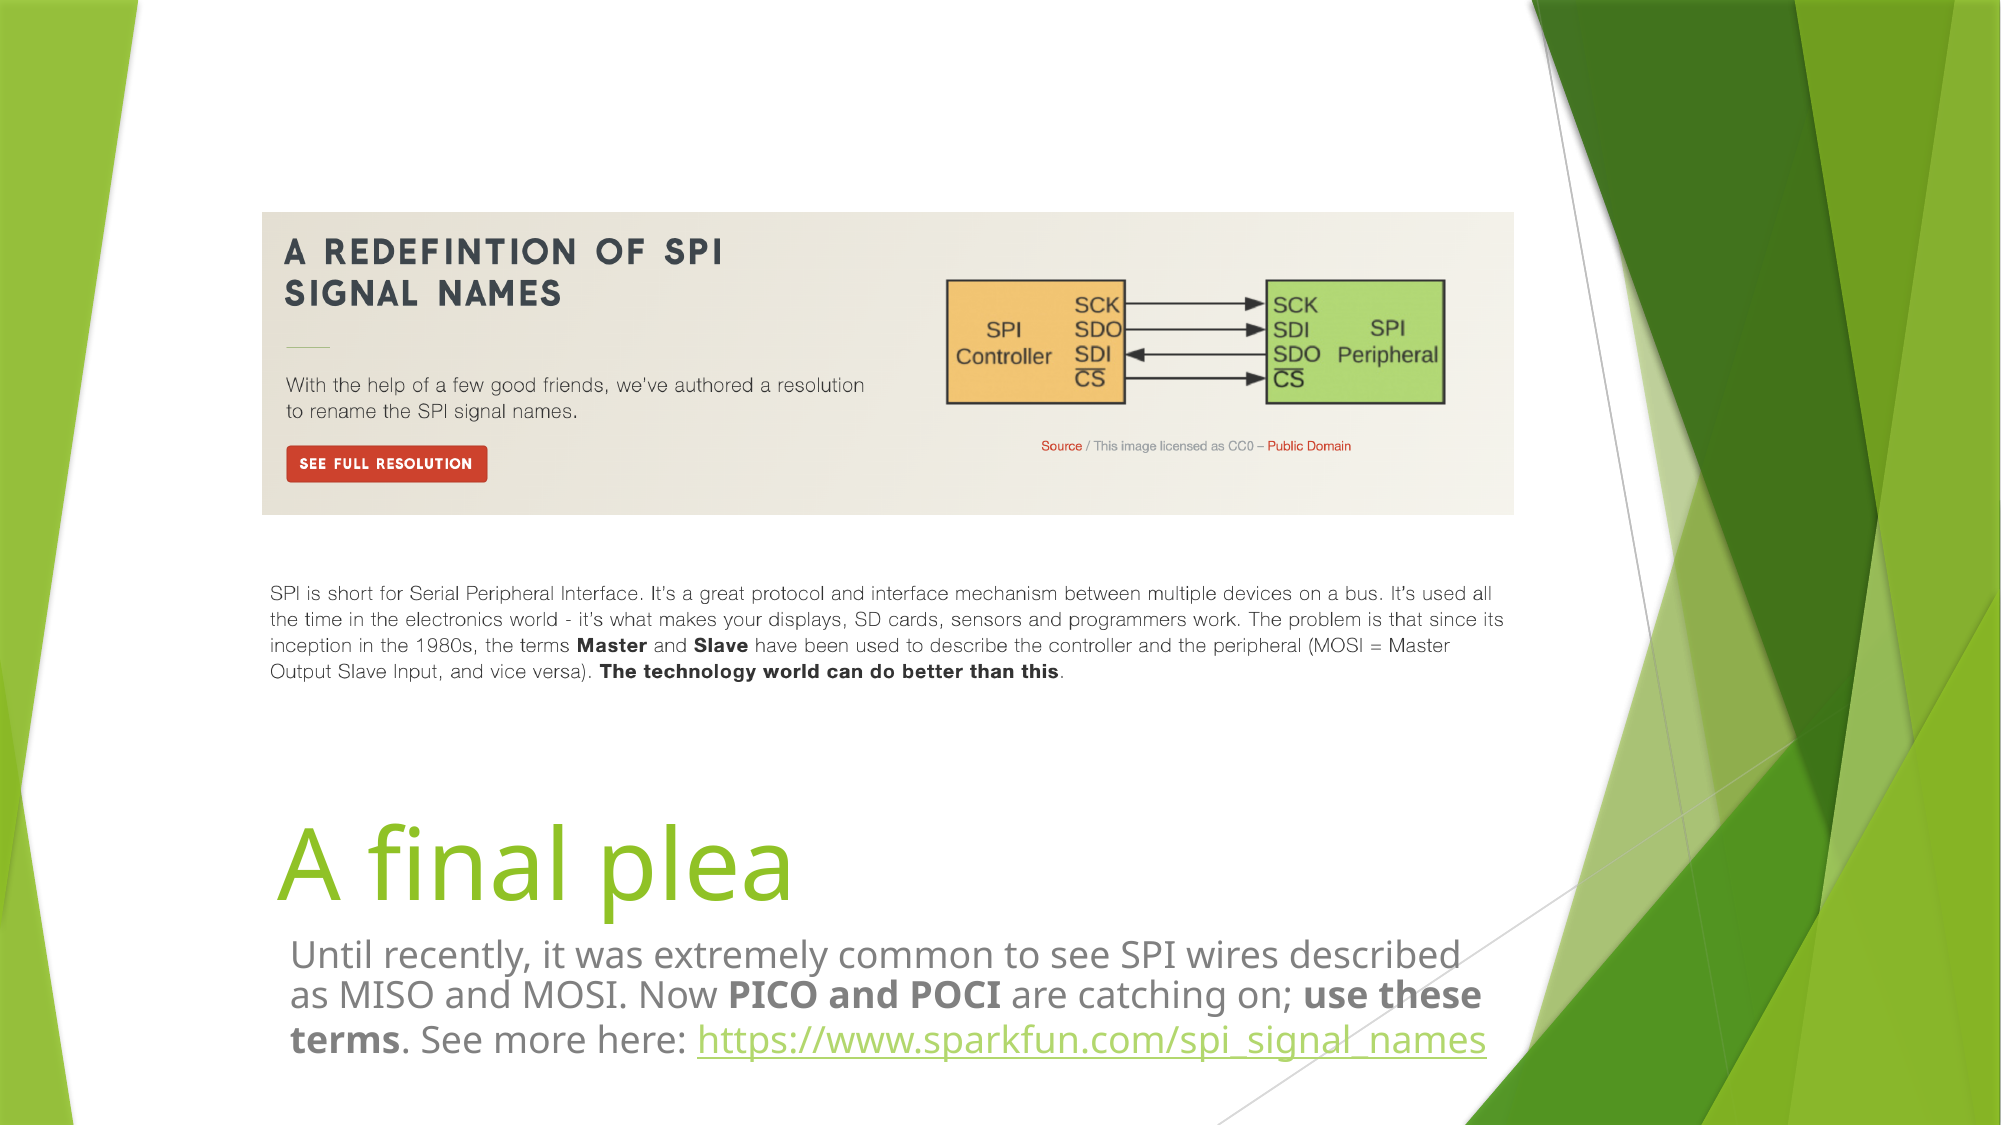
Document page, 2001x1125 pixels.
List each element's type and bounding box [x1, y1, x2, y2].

text_box [0, 0, 2000, 1125]
picture [261, 212, 1514, 698]
